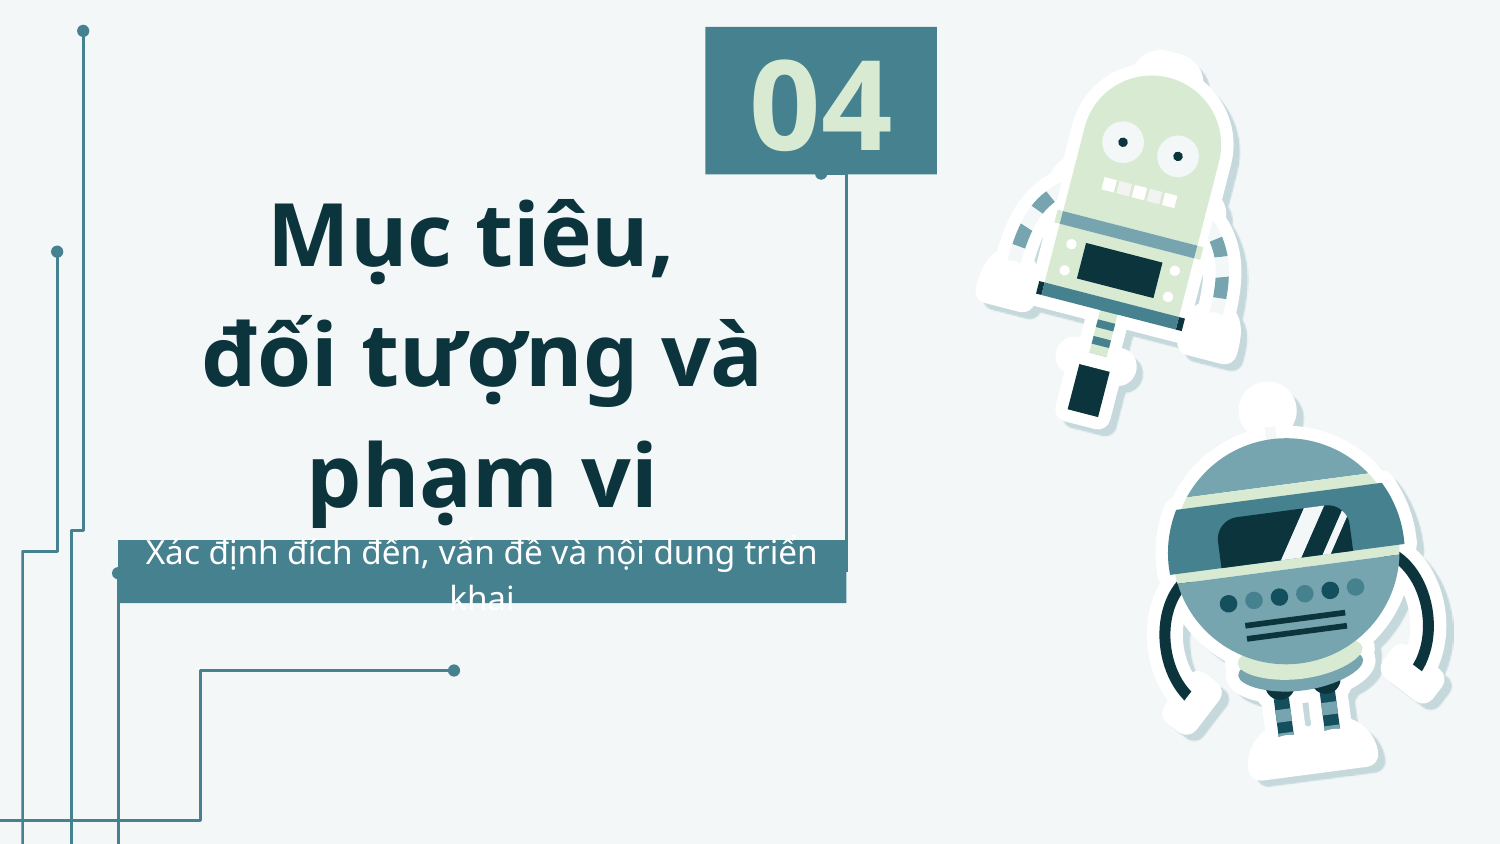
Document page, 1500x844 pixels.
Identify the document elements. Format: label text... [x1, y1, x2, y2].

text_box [1005, 59, 1252, 420]
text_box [0, 670, 455, 821]
title 04 [705, 26, 937, 175]
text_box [1133, 392, 1446, 764]
title Mục tiêu, đối tượng và phạm vi [126, 173, 816, 540]
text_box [820, 173, 847, 572]
subtitle Xác định đích đến, vấn đề và nội dung triển khai [118, 540, 847, 604]
